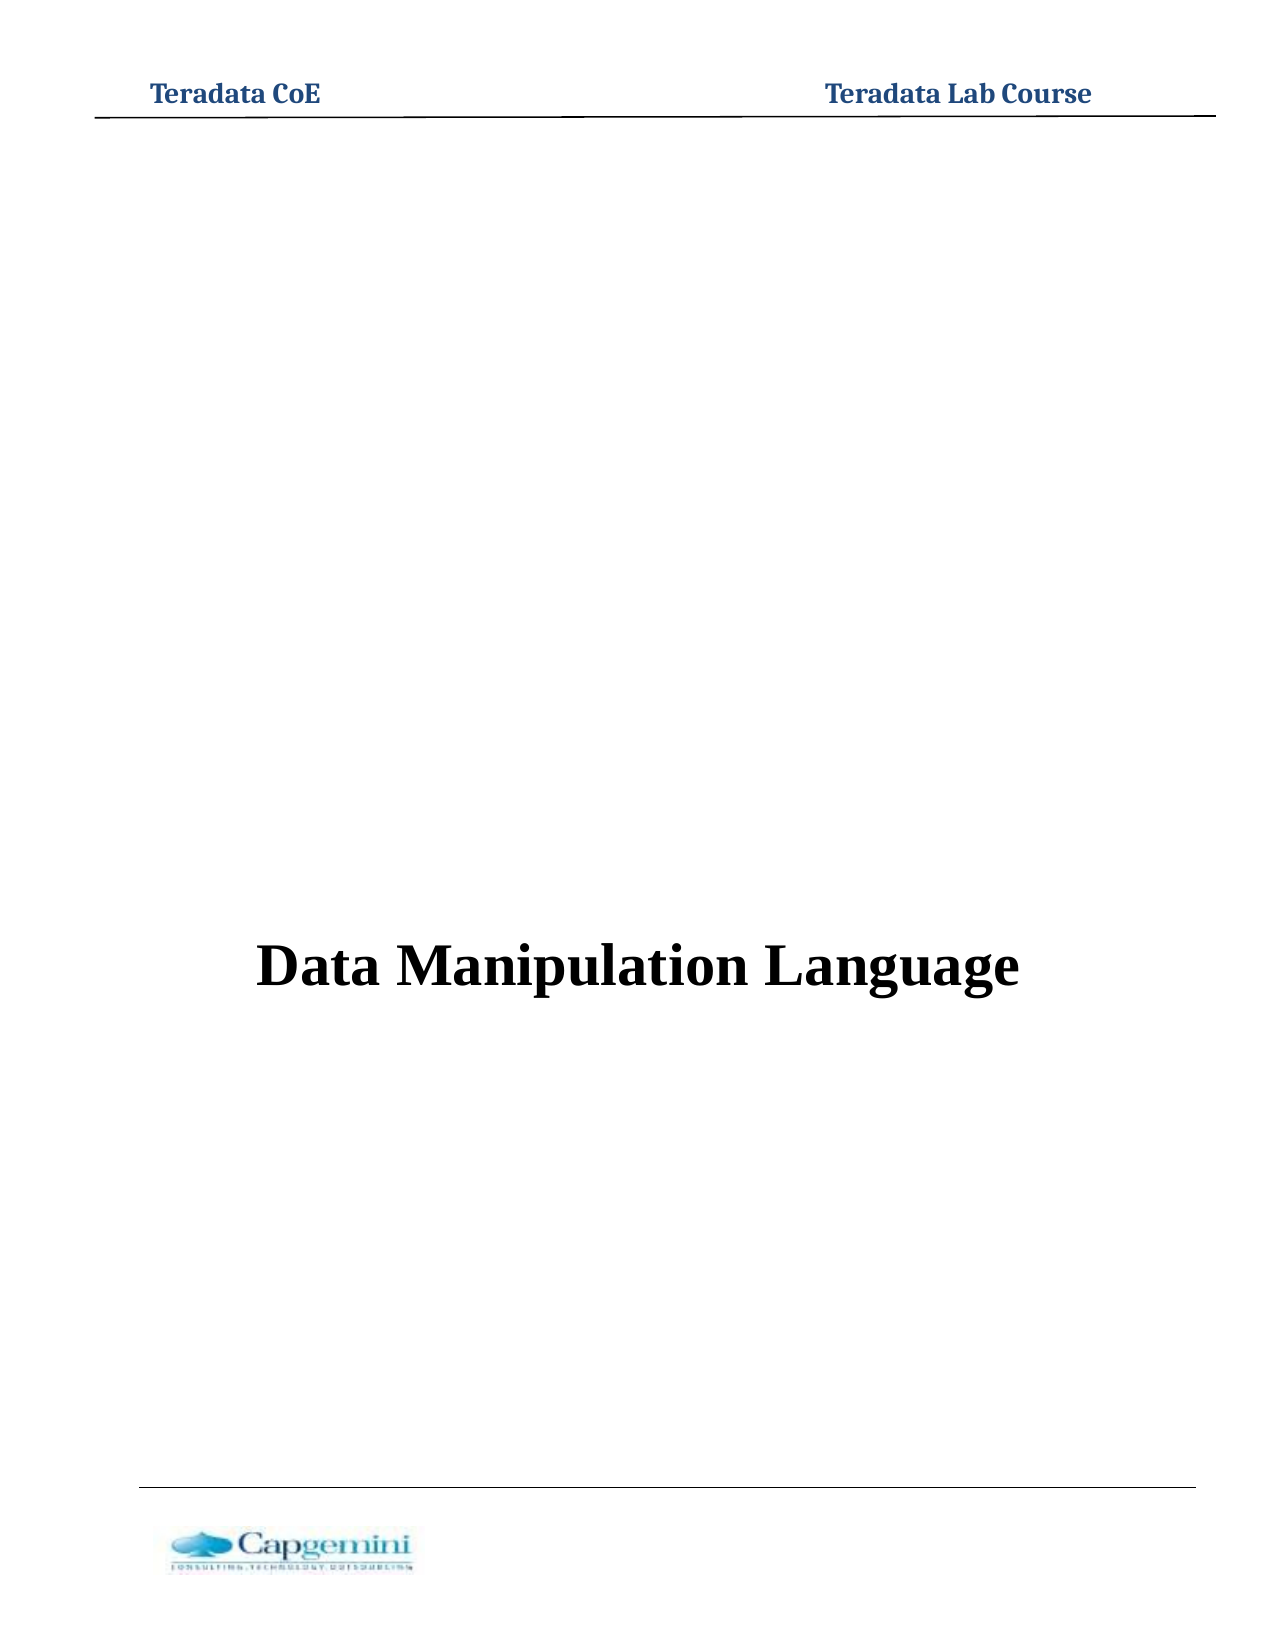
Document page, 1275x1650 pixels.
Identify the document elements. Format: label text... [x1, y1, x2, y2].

text_box Manipulation Language [393, 933, 1030, 999]
text_box Data [254, 933, 392, 999]
text_box [153, 1526, 425, 1575]
text_box [139, 1464, 1197, 1490]
text_box Teradata CoE [147, 76, 336, 111]
text_box Teradata Lab Course [823, 76, 1109, 111]
